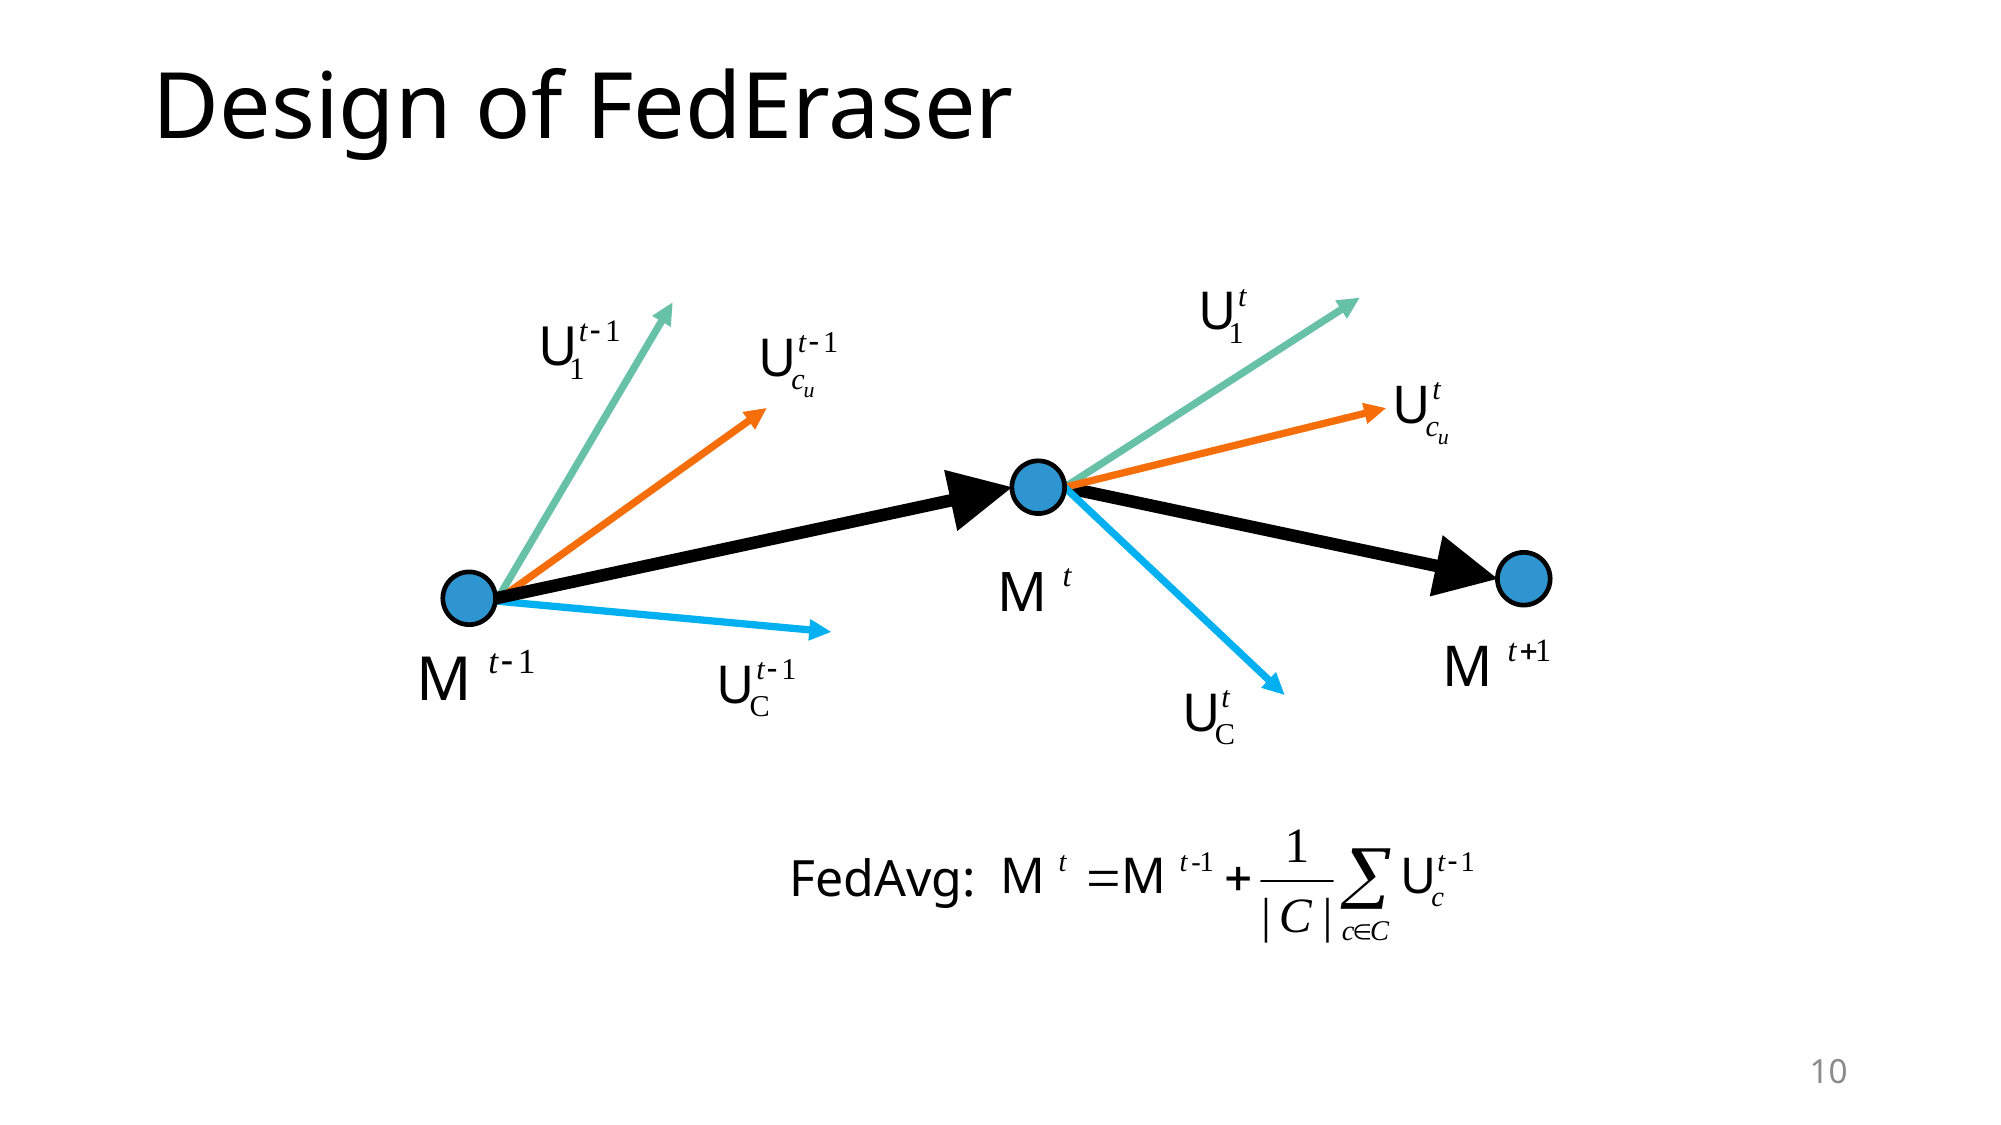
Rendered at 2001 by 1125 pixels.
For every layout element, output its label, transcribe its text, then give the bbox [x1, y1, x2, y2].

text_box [774, 815, 1488, 952]
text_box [990, 551, 1082, 625]
text_box [1011, 460, 1064, 514]
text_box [496, 408, 767, 487]
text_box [441, 353, 727, 551]
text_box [545, 601, 831, 632]
text_box [1497, 552, 1551, 606]
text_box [707, 646, 804, 730]
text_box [1382, 366, 1462, 454]
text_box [528, 307, 628, 393]
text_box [408, 571, 545, 715]
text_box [1285, 487, 1498, 579]
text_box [748, 319, 845, 407]
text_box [1434, 625, 1560, 701]
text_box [495, 487, 1012, 599]
text_box Design of FedEraser [137, 0, 1863, 218]
slide_number 10 [1412, 1042, 1863, 1103]
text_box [1064, 408, 1386, 488]
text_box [1064, 487, 1285, 695]
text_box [1189, 273, 1259, 356]
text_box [1172, 674, 1247, 758]
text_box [1064, 297, 1360, 408]
